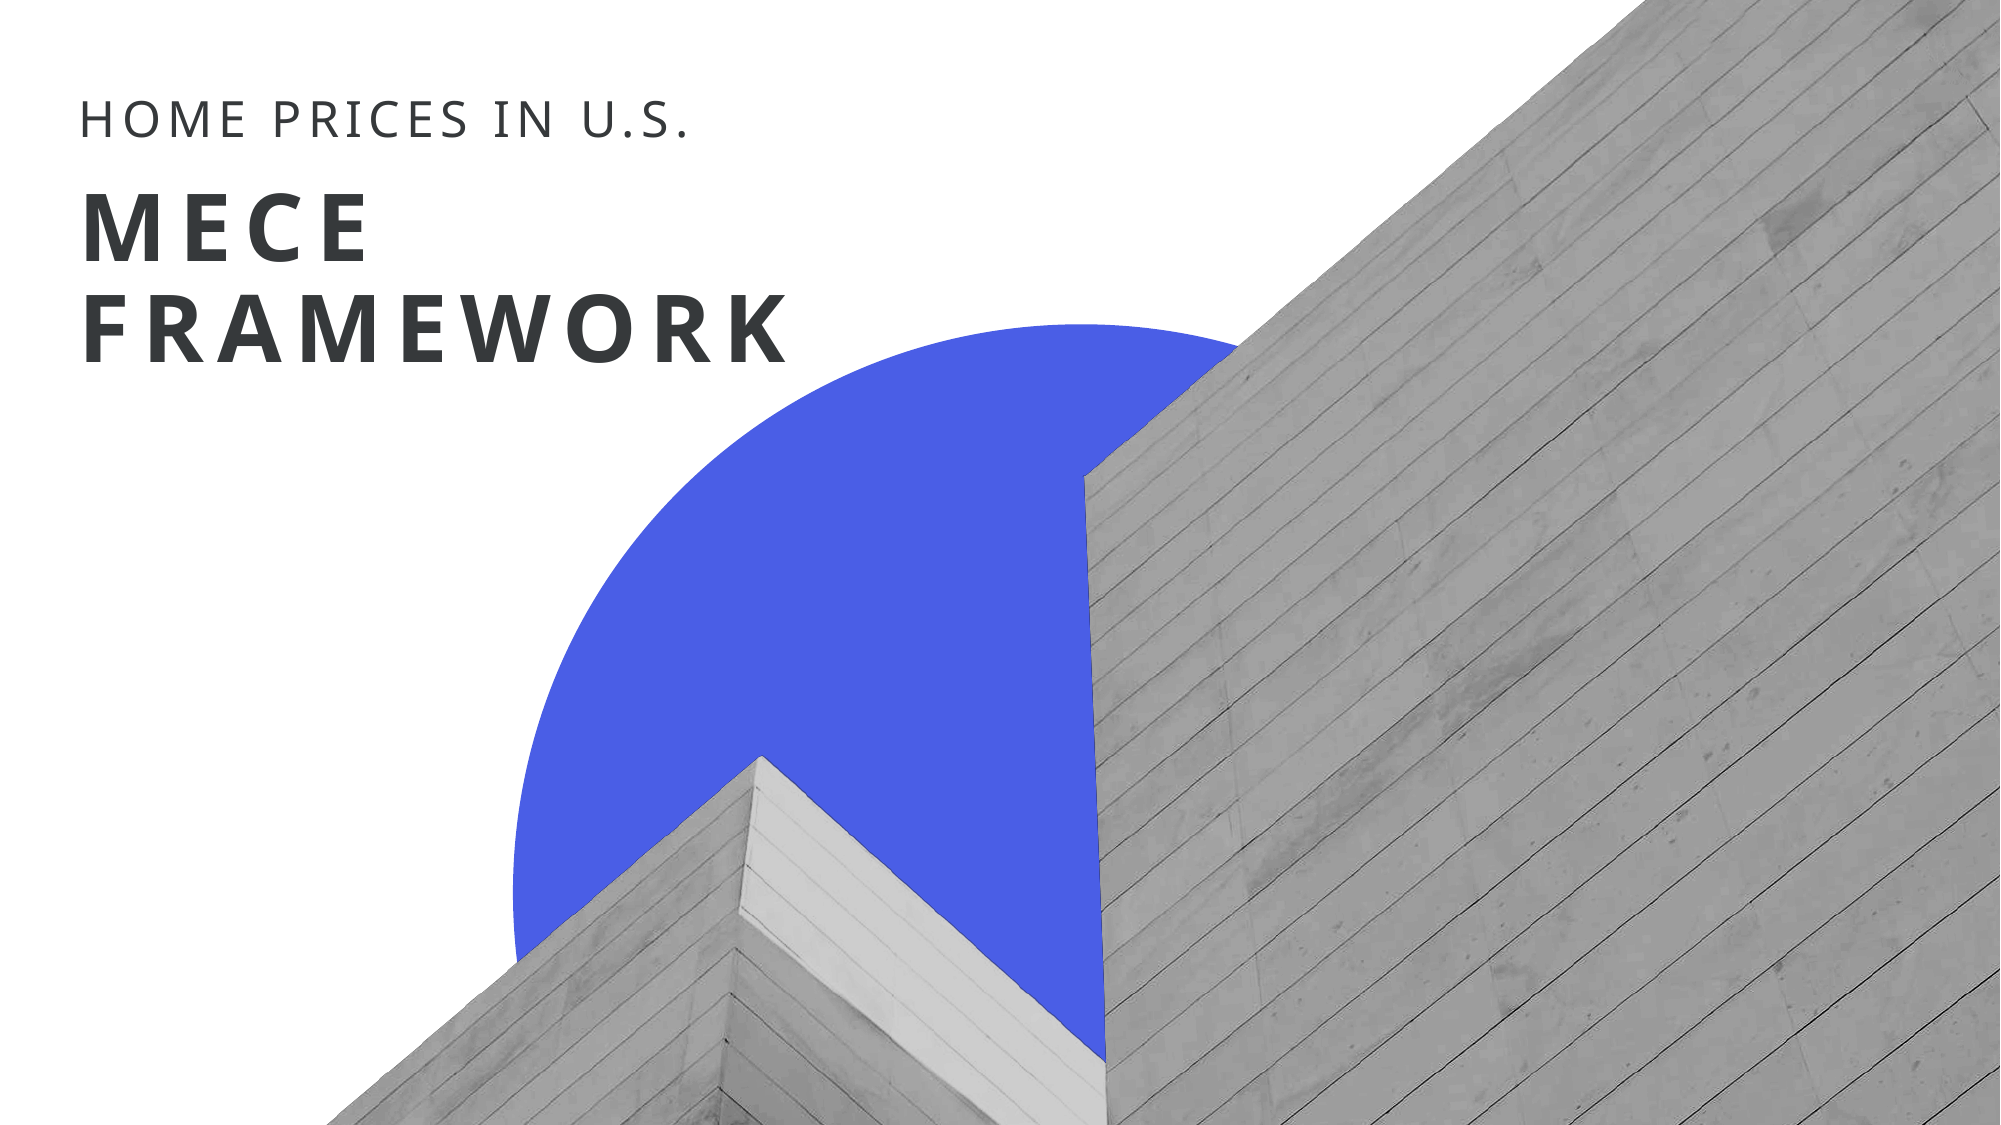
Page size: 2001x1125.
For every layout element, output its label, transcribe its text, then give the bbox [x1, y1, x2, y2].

subtitle Home prices in u.s. [78, 57, 1295, 153]
title Mece framework [78, 180, 1101, 743]
picture [124, 0, 2000, 1125]
